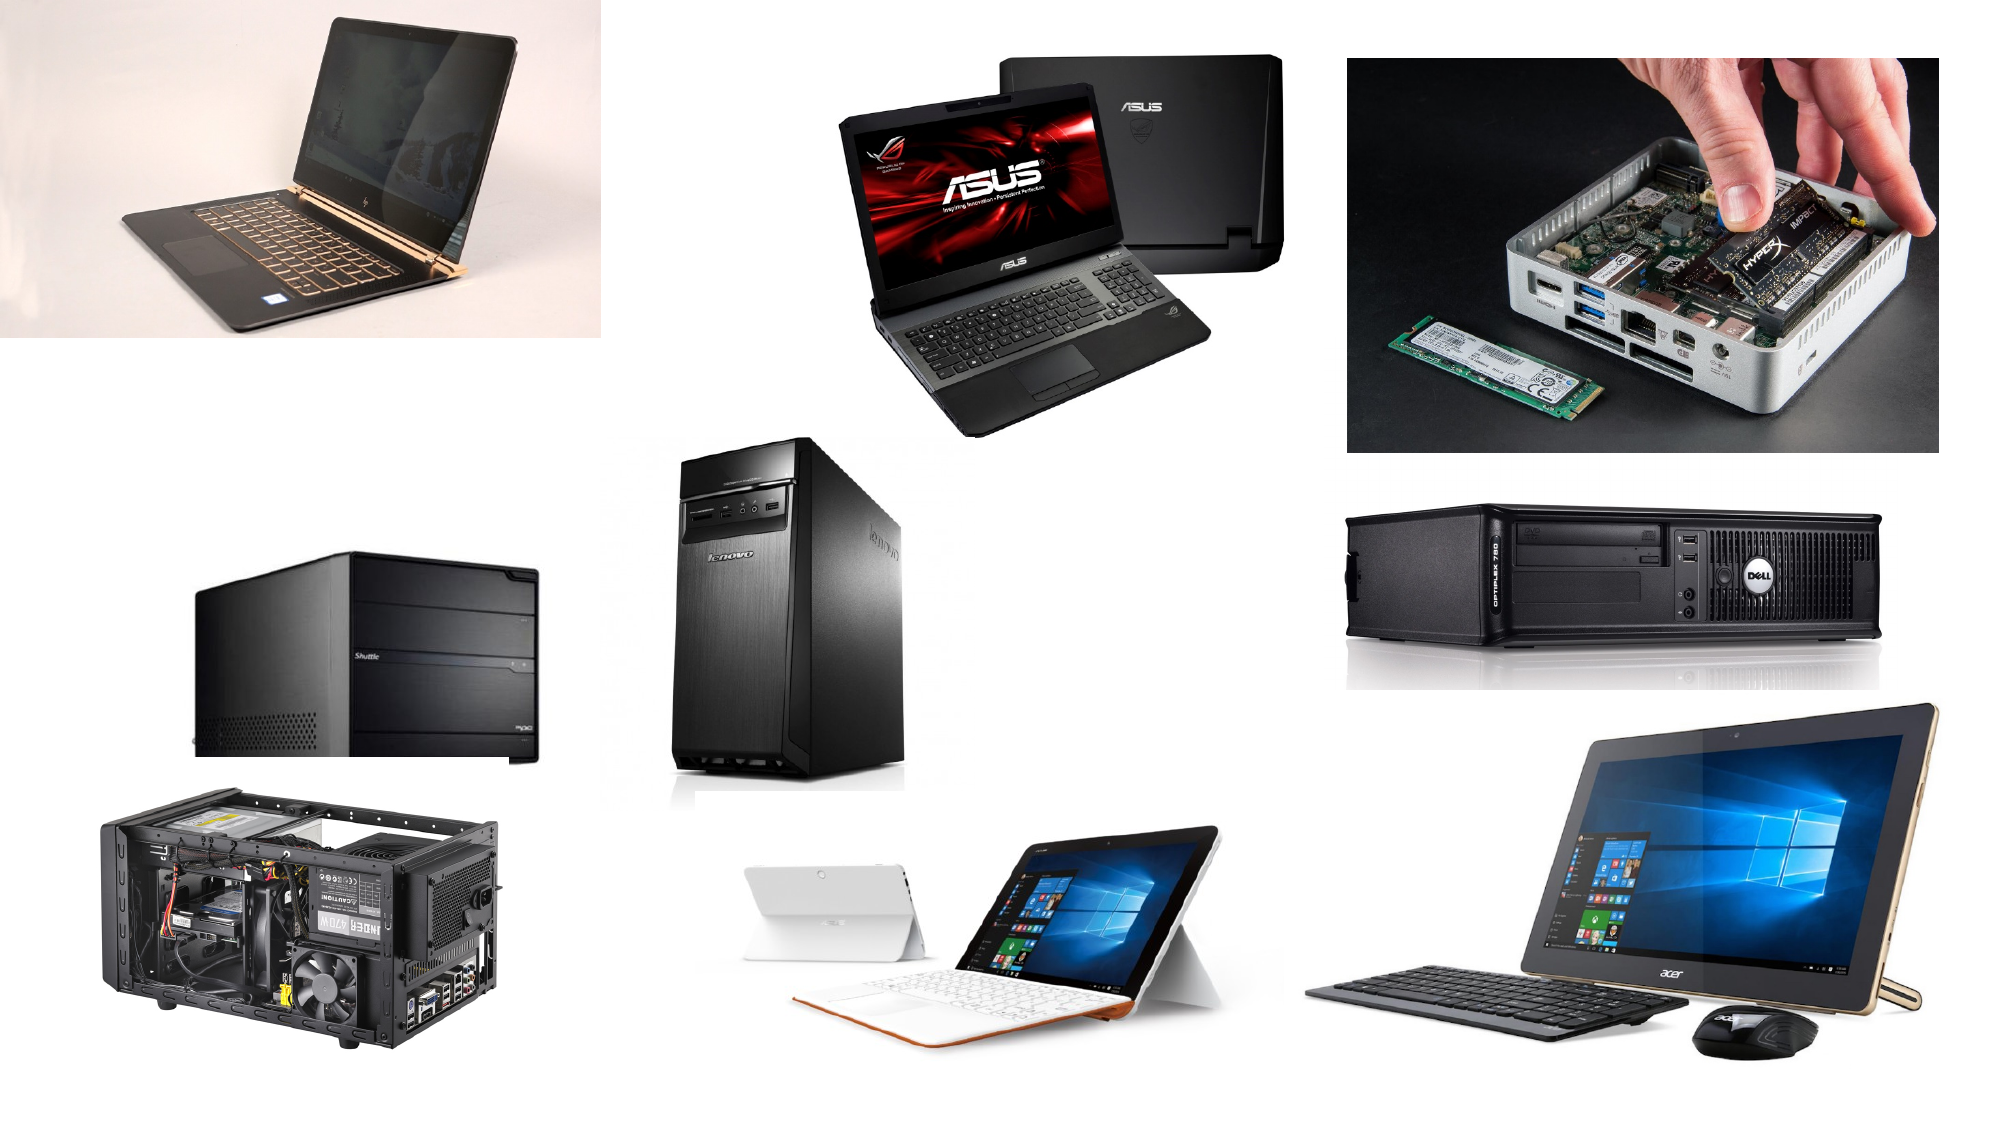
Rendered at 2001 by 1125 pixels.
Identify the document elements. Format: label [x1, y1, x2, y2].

picture [1294, 58, 1949, 1086]
picture [600, 30, 1314, 1105]
picture [0, 0, 601, 338]
picture [88, 472, 553, 1074]
